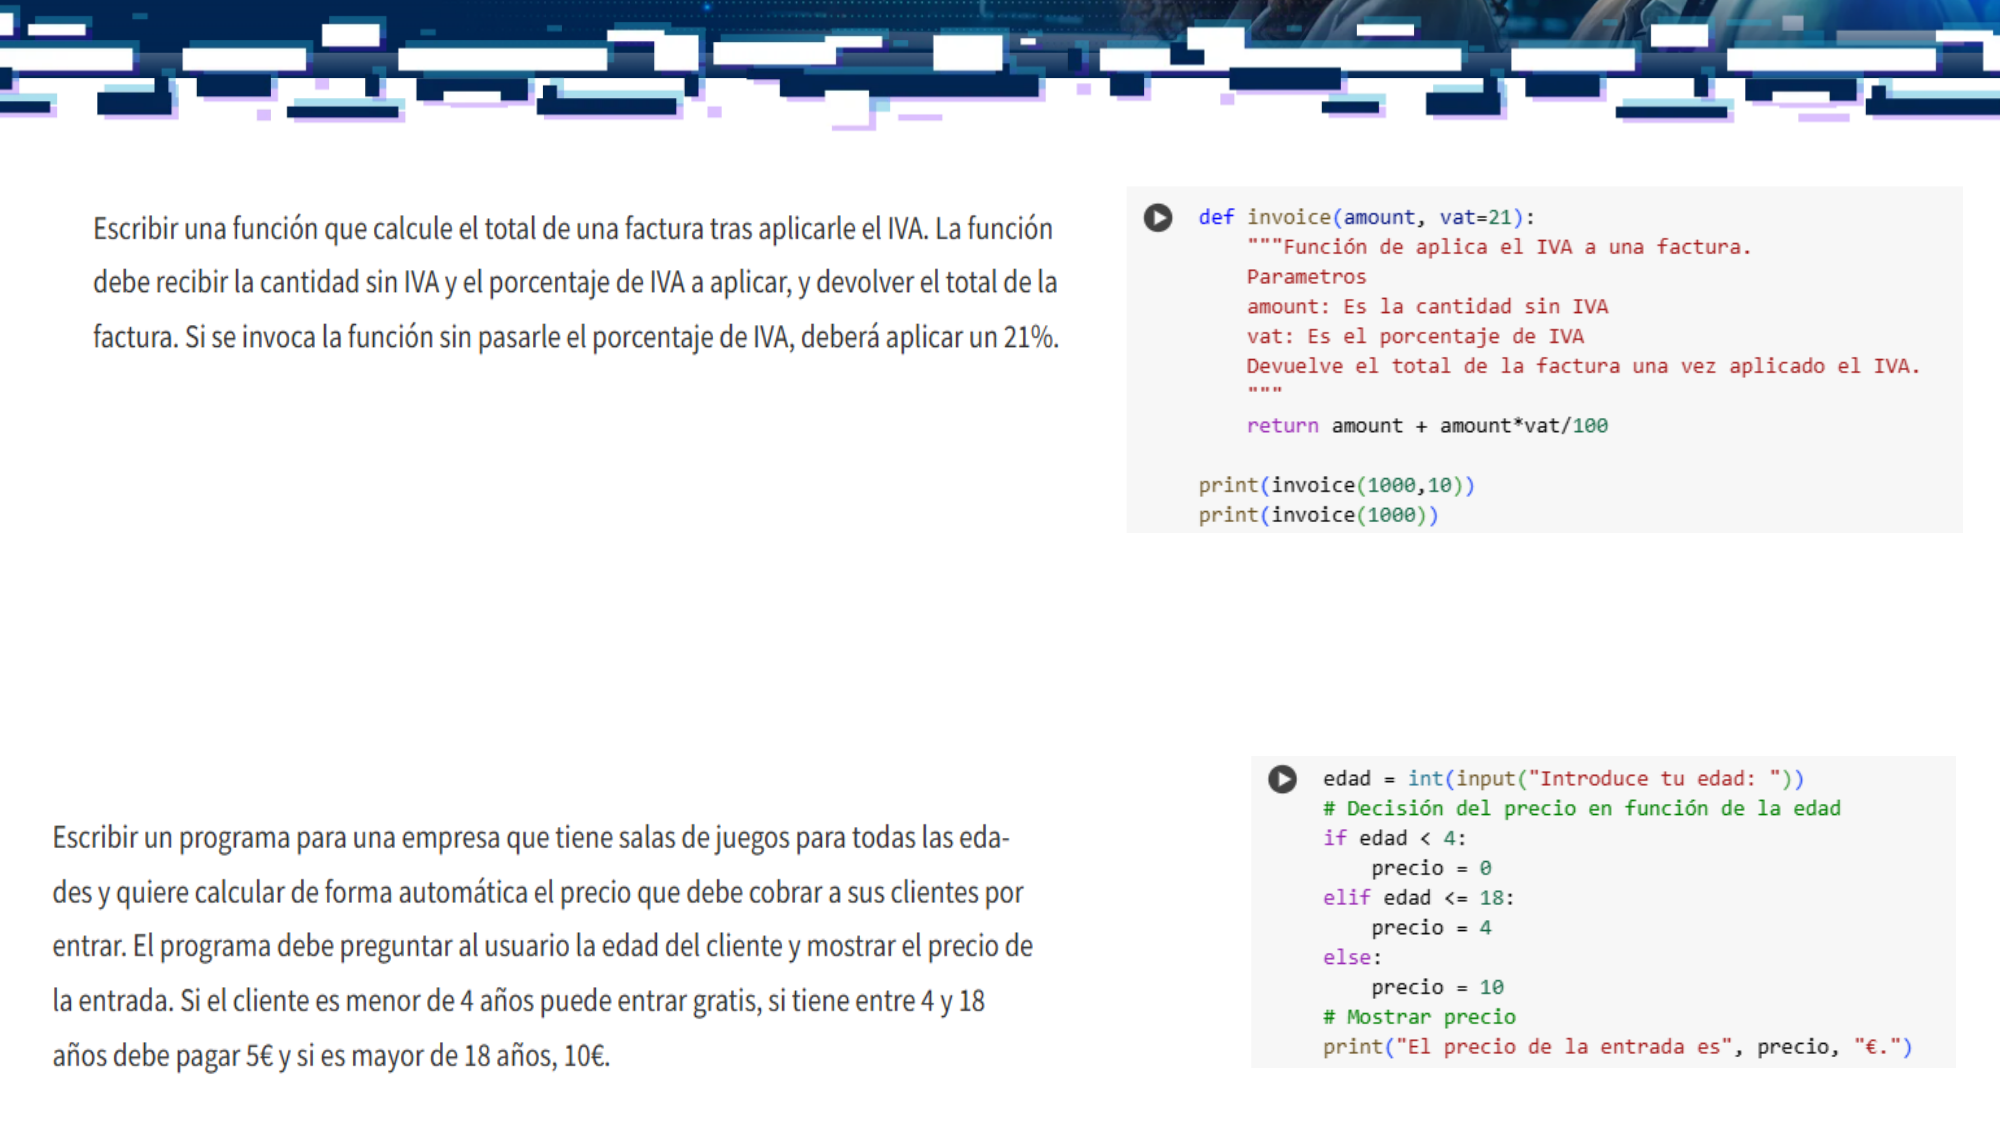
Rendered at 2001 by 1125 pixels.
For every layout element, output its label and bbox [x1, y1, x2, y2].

picture [76, 188, 1084, 379]
picture [1250, 756, 1956, 1069]
picture [1113, 181, 1963, 533]
picture [43, 815, 1052, 1096]
picture [0, 0, 2000, 153]
